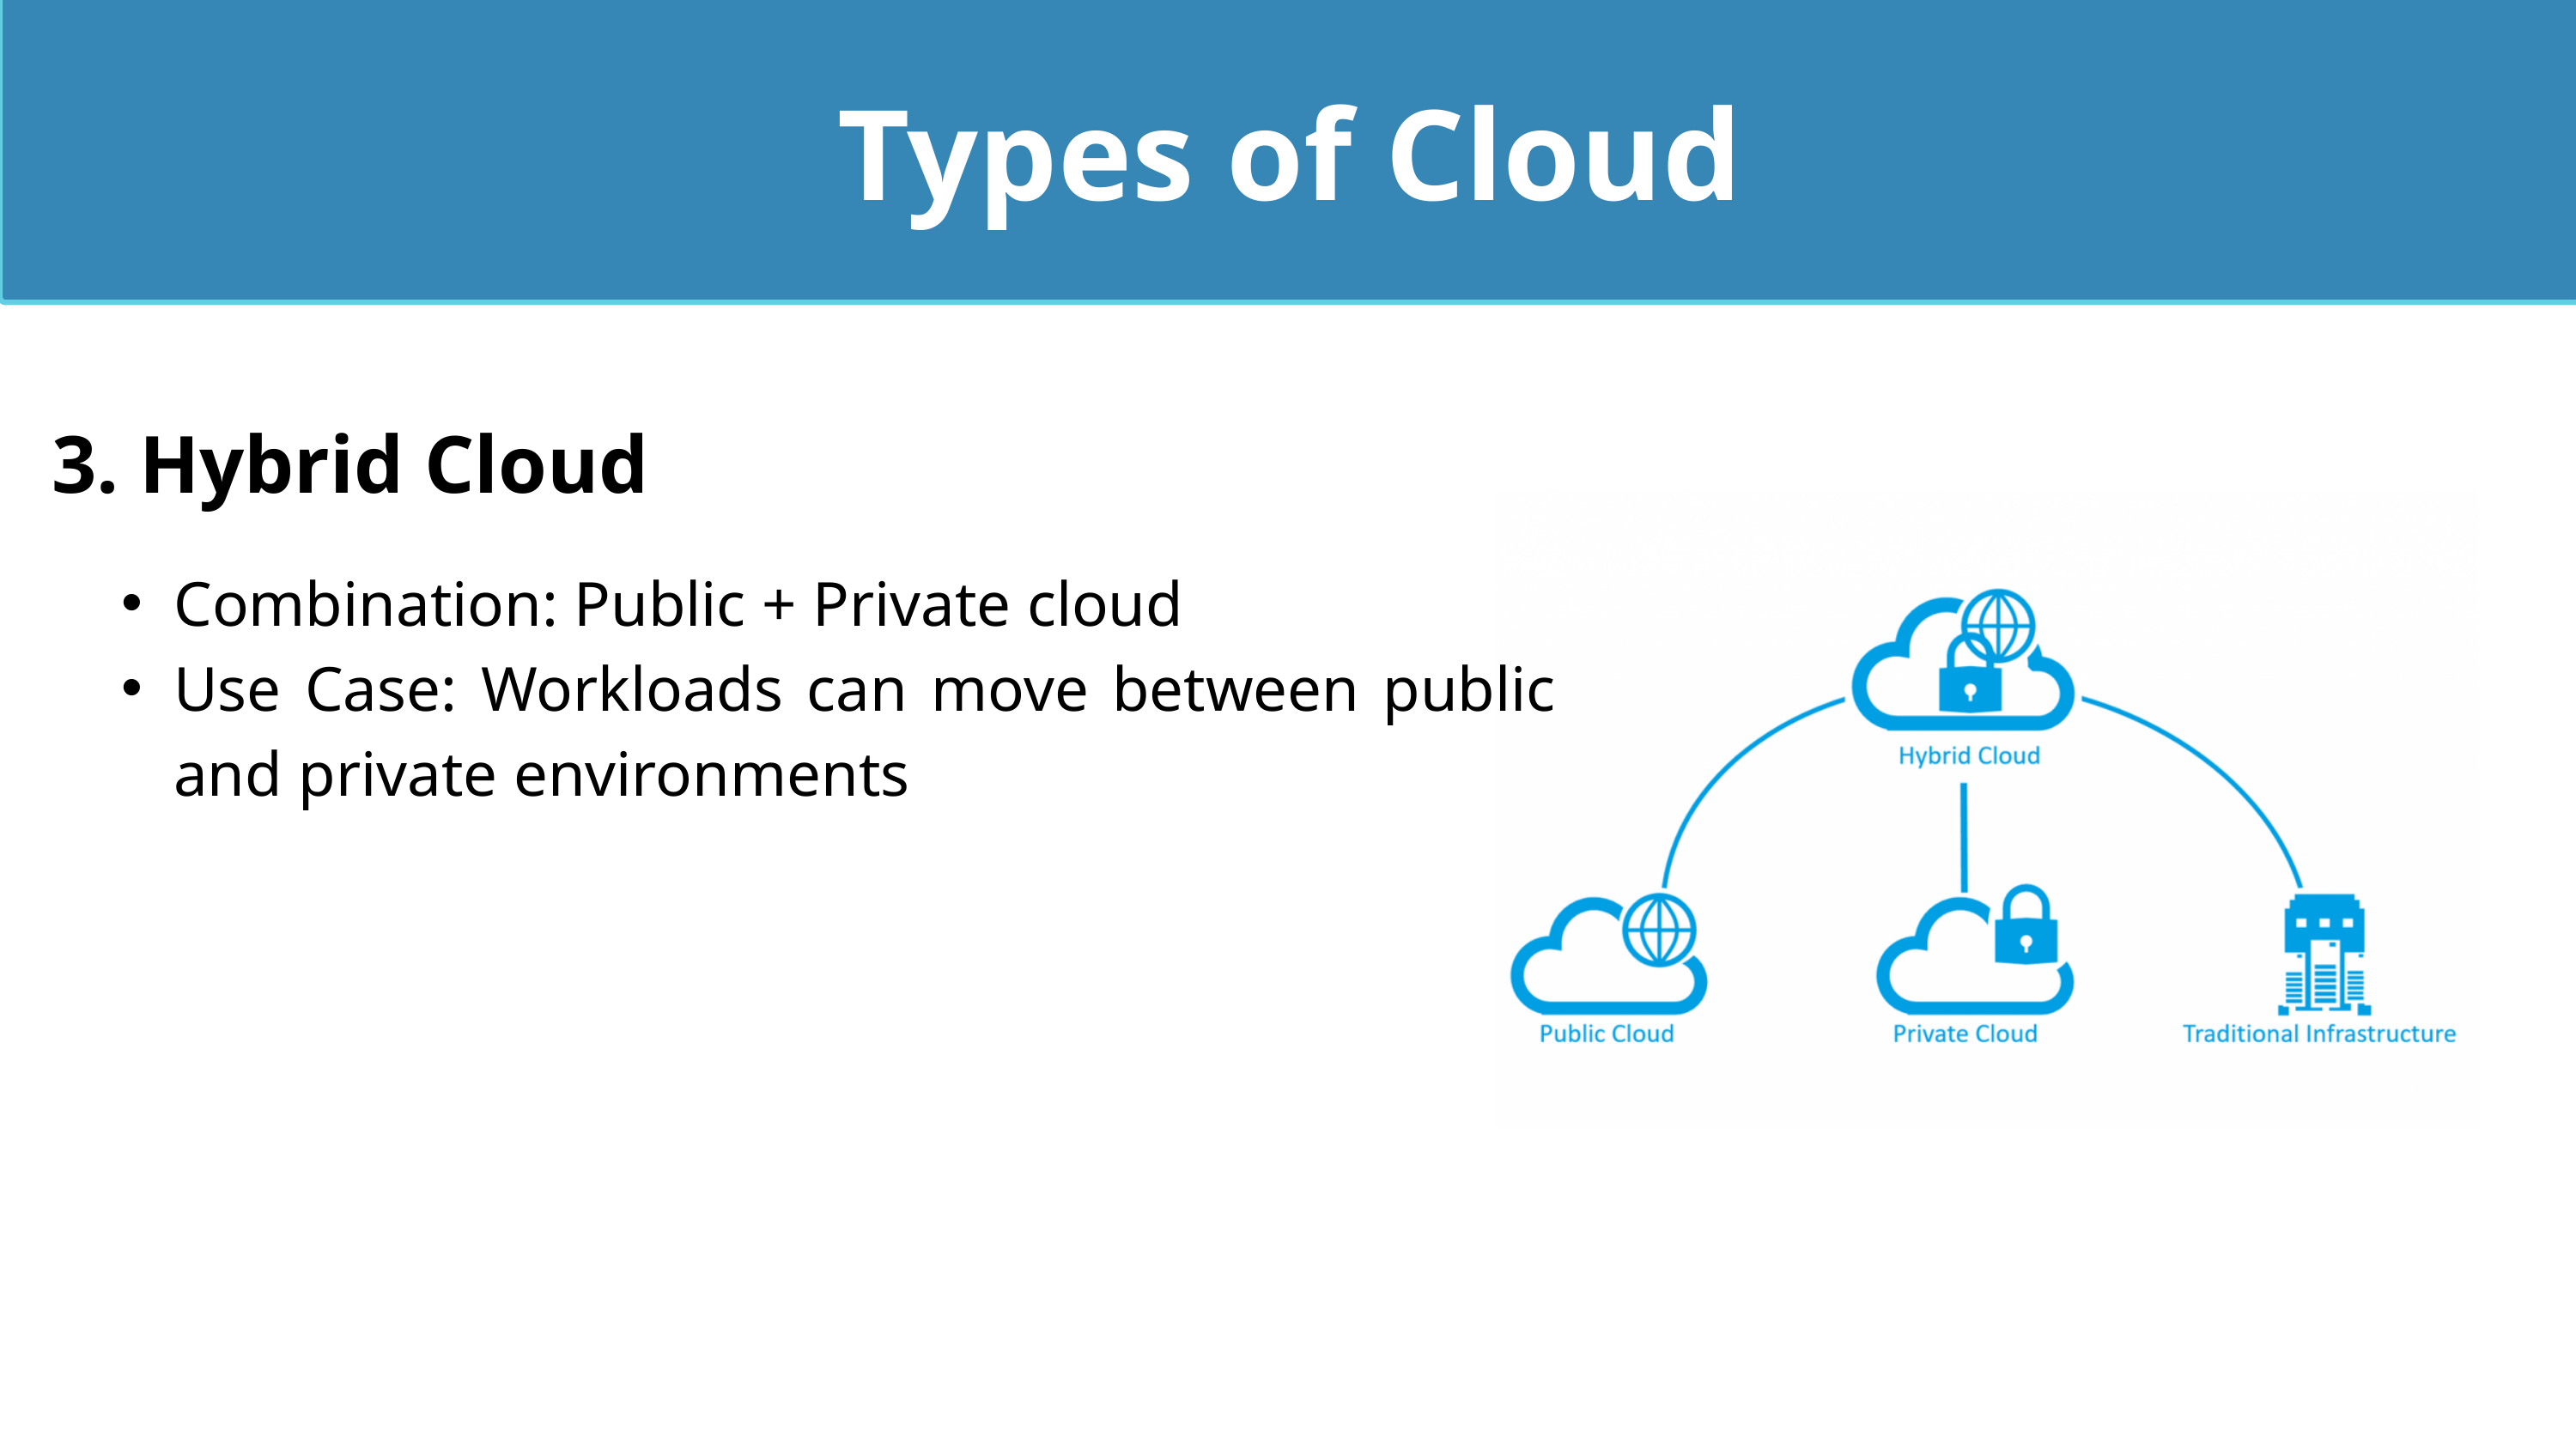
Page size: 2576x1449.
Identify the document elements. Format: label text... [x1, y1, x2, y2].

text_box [0, 0, 2576, 303]
text_box Combination: Public + Private cloud Use Case: Workloads can move between public and private environments [70, 553, 1558, 894]
text_box 3. Hybrid Cloud [52, 398, 758, 509]
text_box [1495, 490, 2479, 1130]
